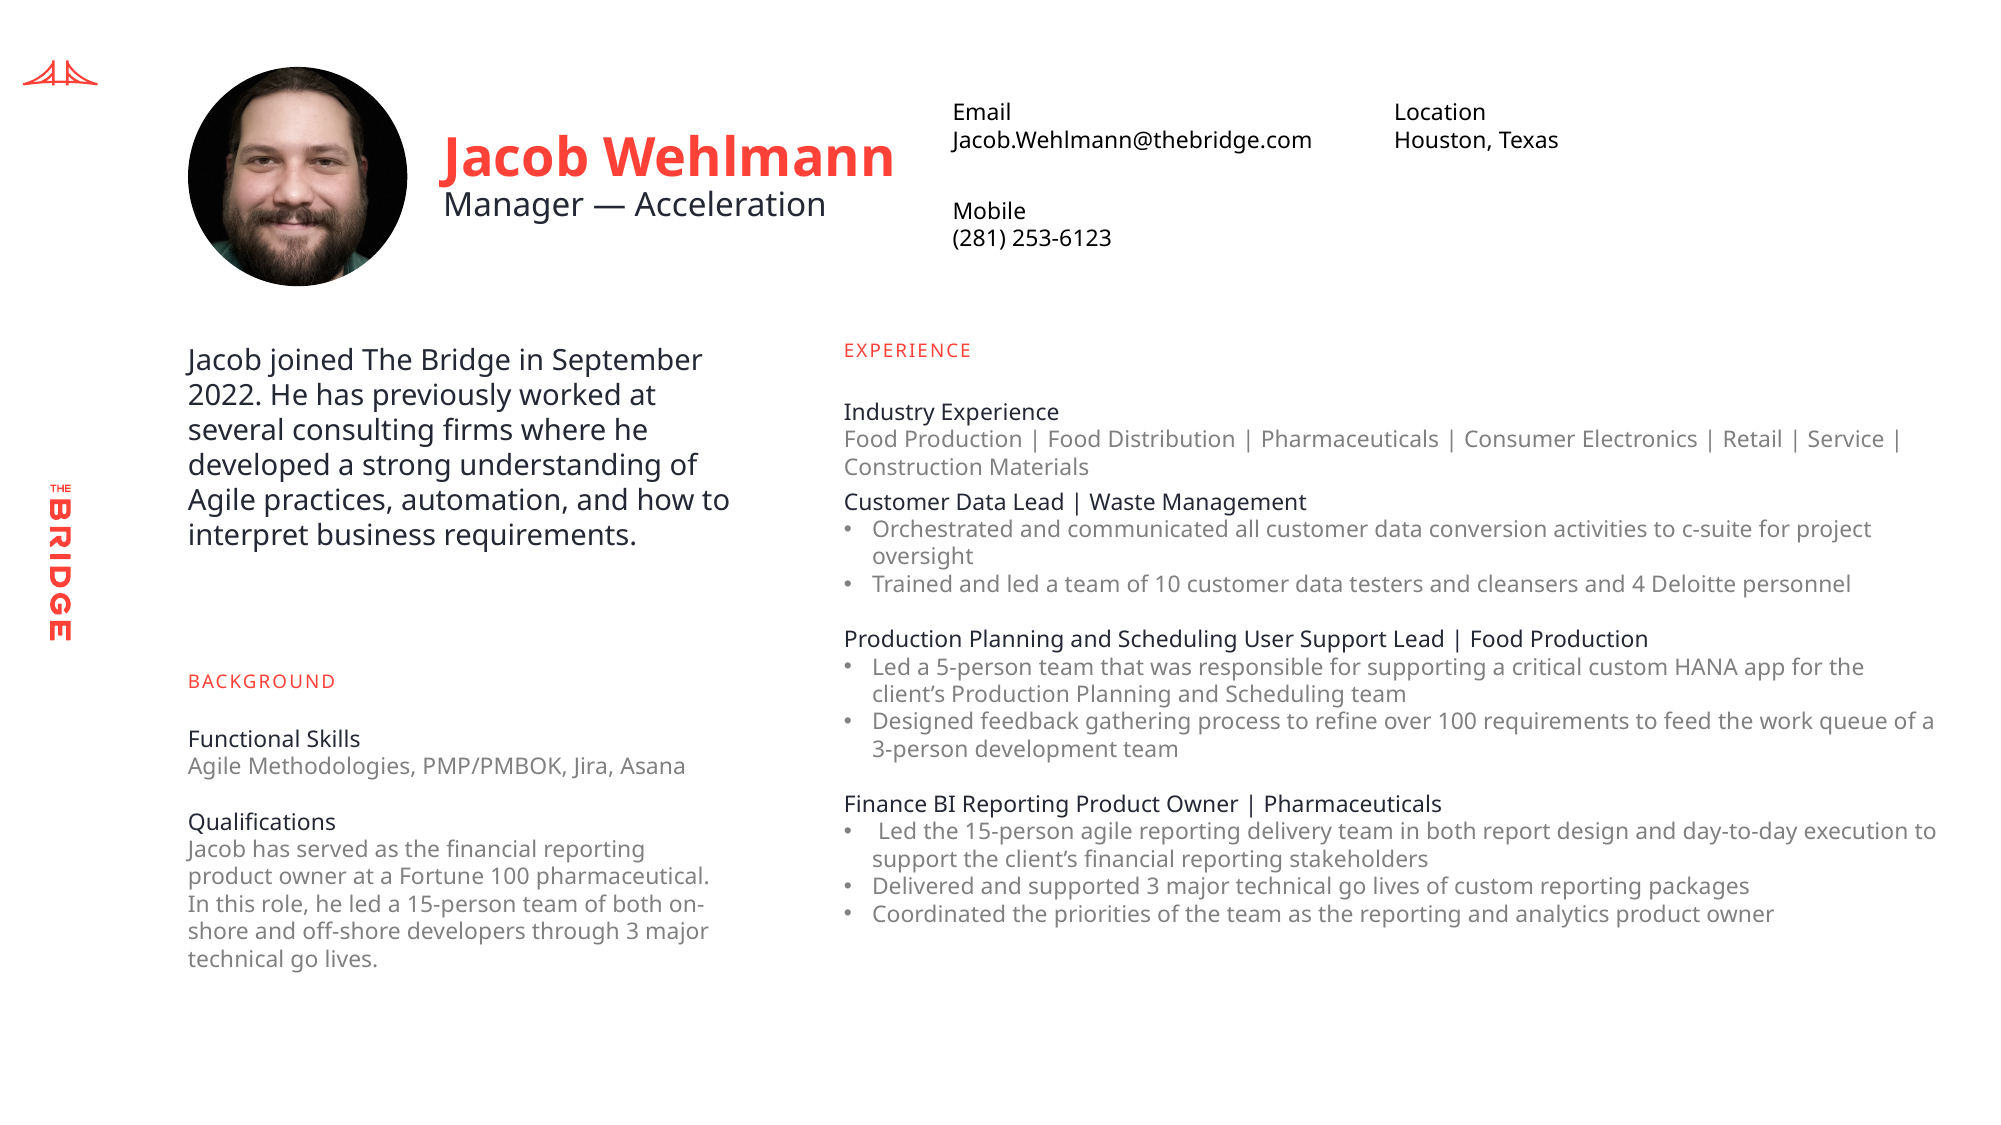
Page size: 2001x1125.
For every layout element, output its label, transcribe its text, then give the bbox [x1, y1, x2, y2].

text_box Email Jacob.Wehlmann@thebridge.com [952, 97, 1394, 153]
text_box Functional Skills Agile Methodologies, PMP/PMBOK, Jira, Asana Qualifications Jacob has served as the financial reporting product owner at a Fortune 100 pharmaceutical. In this role, he led a 15-person team of both on-shore and off-shore developers through 3 major technical go lives. [187, 724, 734, 972]
text_box Mobile (281) 253-6123 [952, 196, 1449, 252]
picture [187, 66, 408, 287]
text_box EXPERIENCE [843, 341, 1265, 370]
text_box Industry Experience Food Production | Food Distribution | Pharmaceuticals | Consumer Electronics | Retail | Service | Construction Materials [843, 397, 1943, 480]
text_box Jacob Wehlmann Manager — Acceleration [443, 67, 953, 287]
text_box Jacob joined The Bridge in September 2022. He has previously worked at several consulting firms where he developed a strong understanding of Agile practices, automation, and how to interpret business requirements. [187, 341, 734, 551]
text_box BACKGROUND [187, 672, 580, 697]
text_box Location Houston, Texas [1394, 97, 1712, 181]
text_box Customer Data Lead | Waste Management Orchestrated and communicated all customer data conversion activities to c-suite for project oversight Trained and led a team of 10 customer data testers and cleansers and 4 Deloitte personnel Production Planning and Scheduling User Support Lead | Food Production Led a 5-person team that was responsible for supporting a critical custom HANA app for the client’s Production Planning and Scheduling team Designed feedback gathering process to refine over 100 requirements to feed the work queue of a 3-person development team Finance BI Reporting Product Owner | Pharmaceuticals Led the 15-person agile reporting delivery team in both report design and day-to-day execution to support the client’s financial reporting stakeholders Delivered and supported 3 major technical go lives of custom reporting packages Coordinated the priorities of the team as the reporting and analytics product owner [844, 487, 1941, 927]
